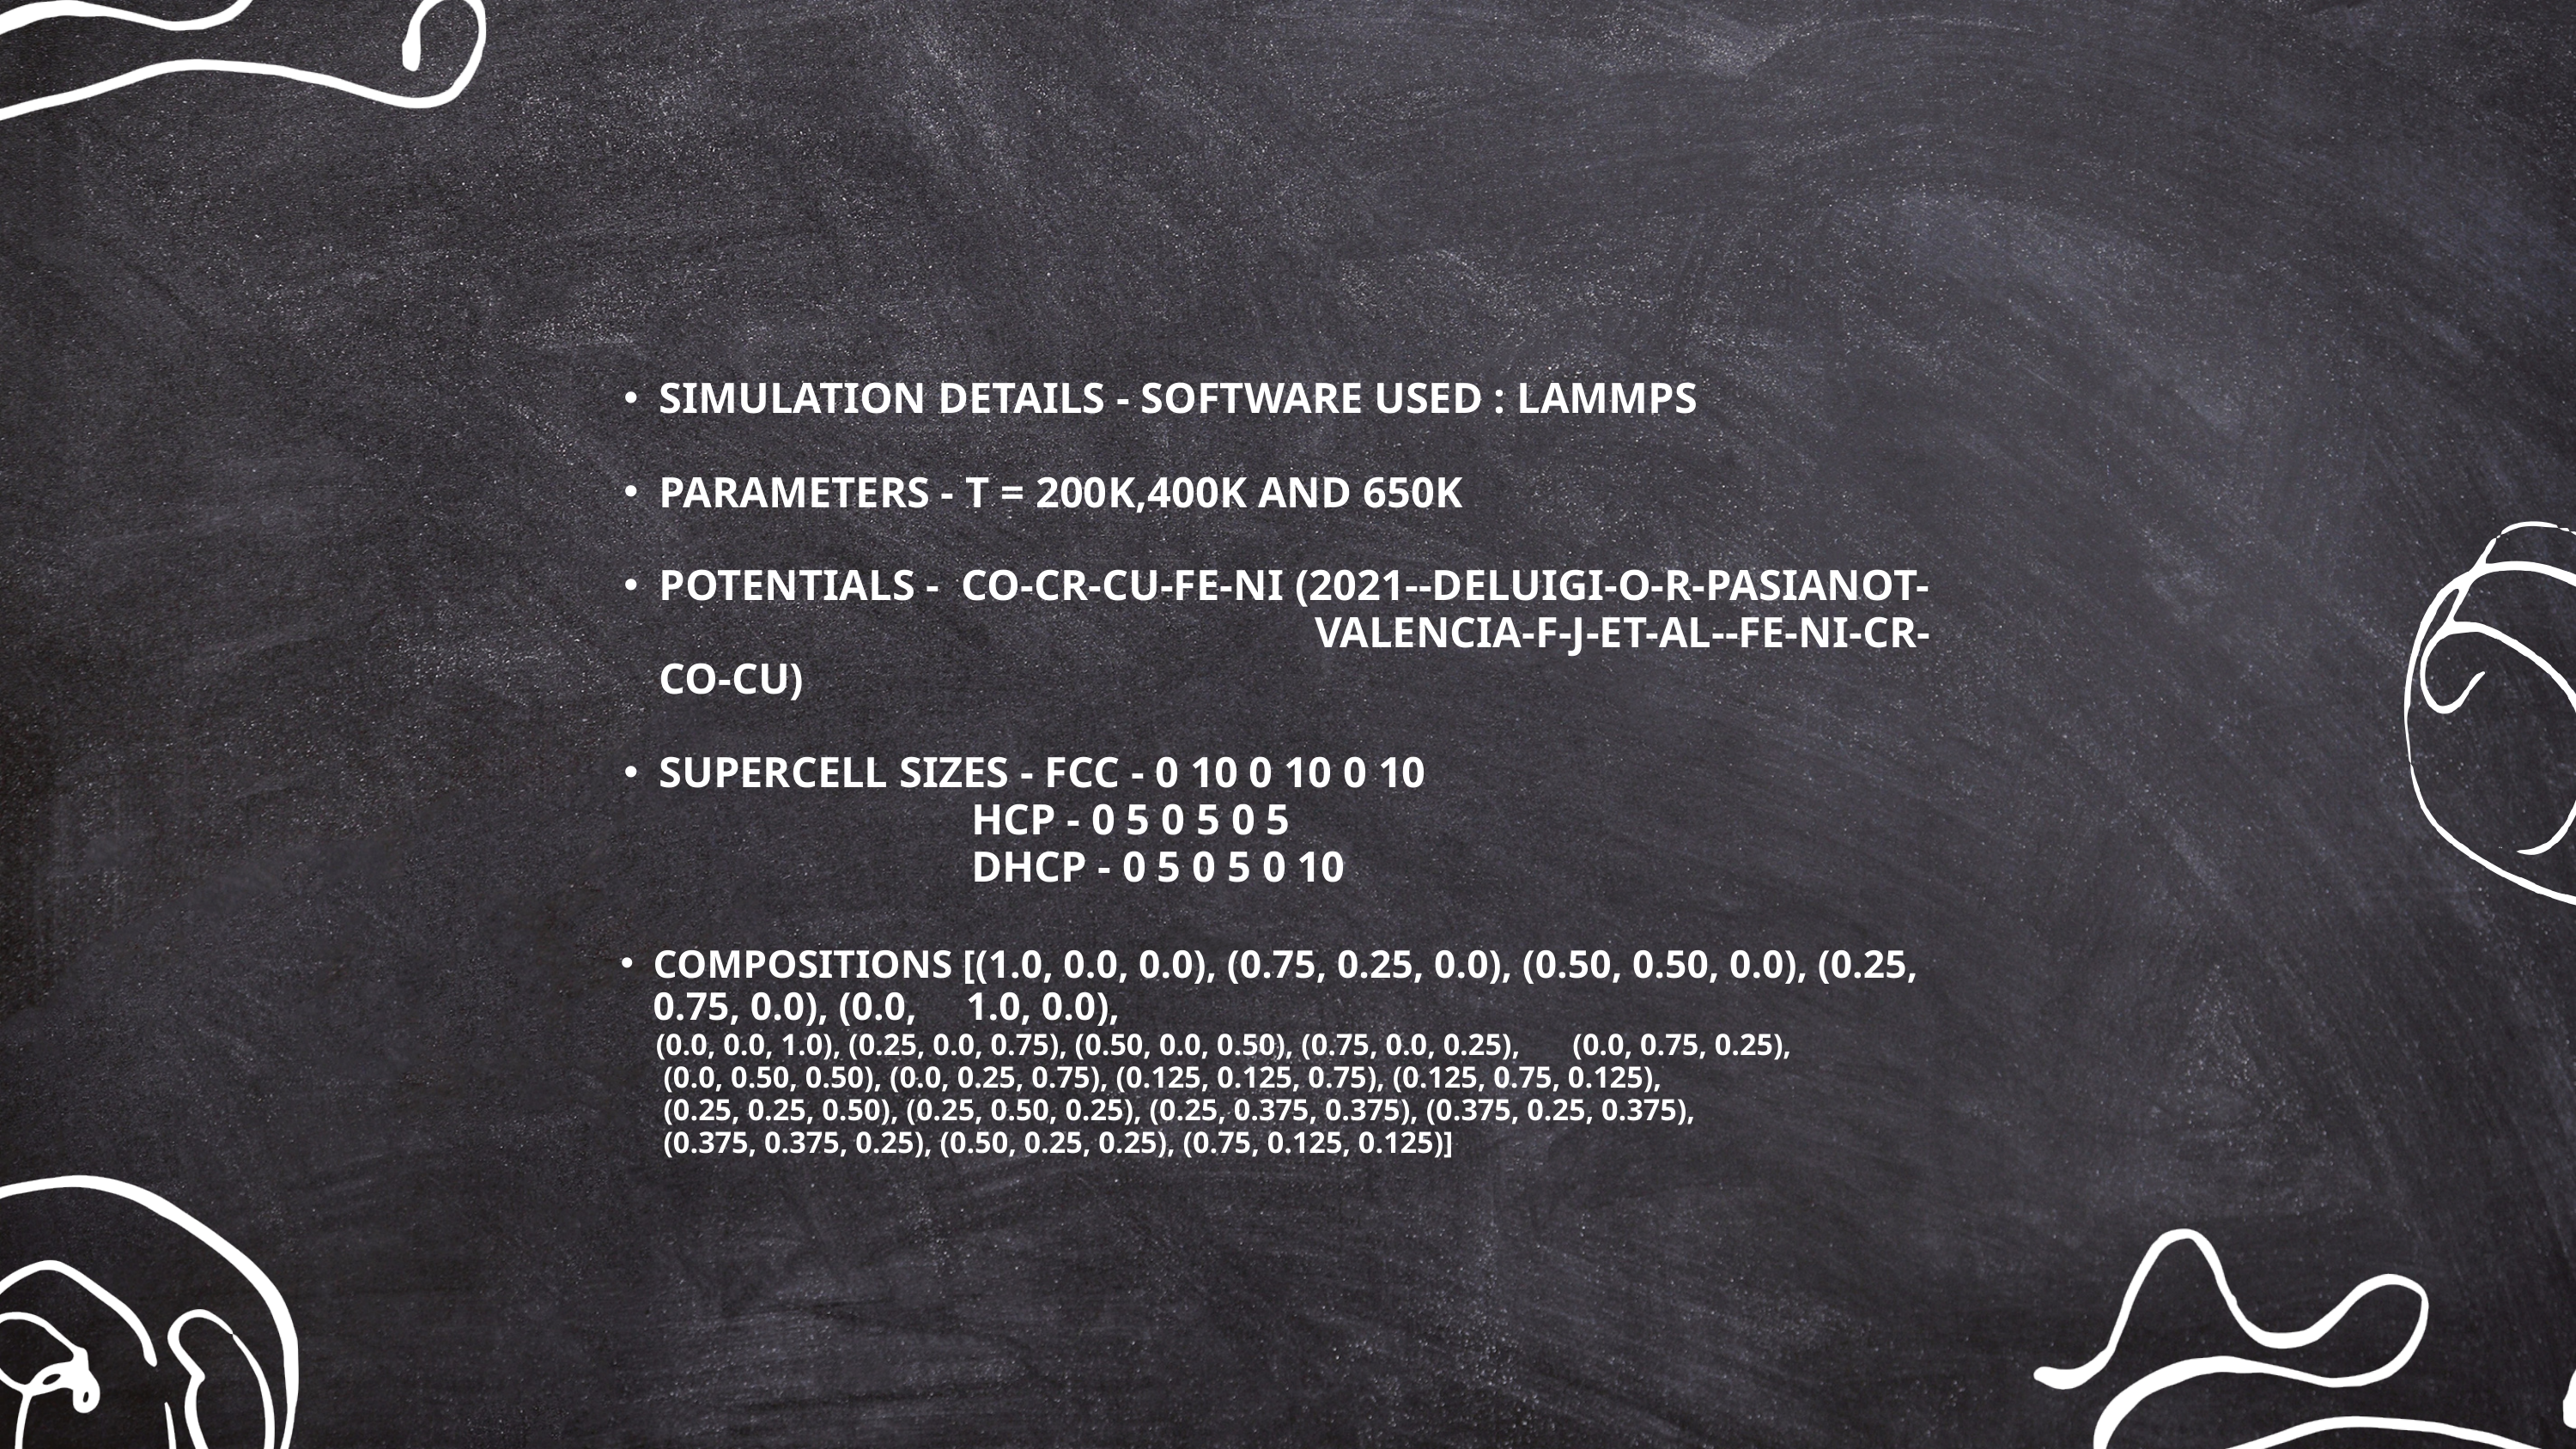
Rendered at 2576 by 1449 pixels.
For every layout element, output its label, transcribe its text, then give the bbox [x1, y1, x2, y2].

text_box [0, 0, 2576, 1449]
text_box [0, 1173, 309, 1449]
text_box SIMULATION DETAILS - SOFTWARE USED : LAMMPS PARAMETERS - T = 200K,400K AND 650K POTENTIALS - CO-CR-CU-FE-NI (2021--DELUIGI-O-R-PASIANOT- VALENCIA-F-J-ET-AL--FE-NI-CR-CO-CU) SUPERCELL SIZES - FCC - 0 10 0 10 0 10 HCP - 0 5 0 5 0 5 DHCP - 0 5 0 5 0 10 COMPOSITIONS [(1.0, 0.0, 0.0), (0.75, 0.25, 0.0), (0.50, 0.50, 0.0), (0.25, 0.75, 0.0), (0.0, 1.0, 0.0), (0.0, 0.0, 1.0), (0.25, 0.0, 0.75), (0.50, 0.0, 0.50), (0.75, 0.0, 0.25), (0.0, 0.75, 0.25), (0.0, 0.50, 0.50), (0.0, 0.25, 0.75), (0.125, 0.125, 0.75), (0.125, 0.75, 0.125), (0.25, 0.25, 0.50), (0.25, 0.50, 0.25), (0.25, 0.375, 0.375), (0.375, 0.25, 0.375), (0.375, 0.375, 0.25), (0.50, 0.25, 0.25), (0.75, 0.125, 0.125)] [587, 375, 1948, 1180]
text_box [2403, 520, 2576, 928]
text_box [0, 0, 488, 126]
text_box [2033, 1228, 2576, 1449]
